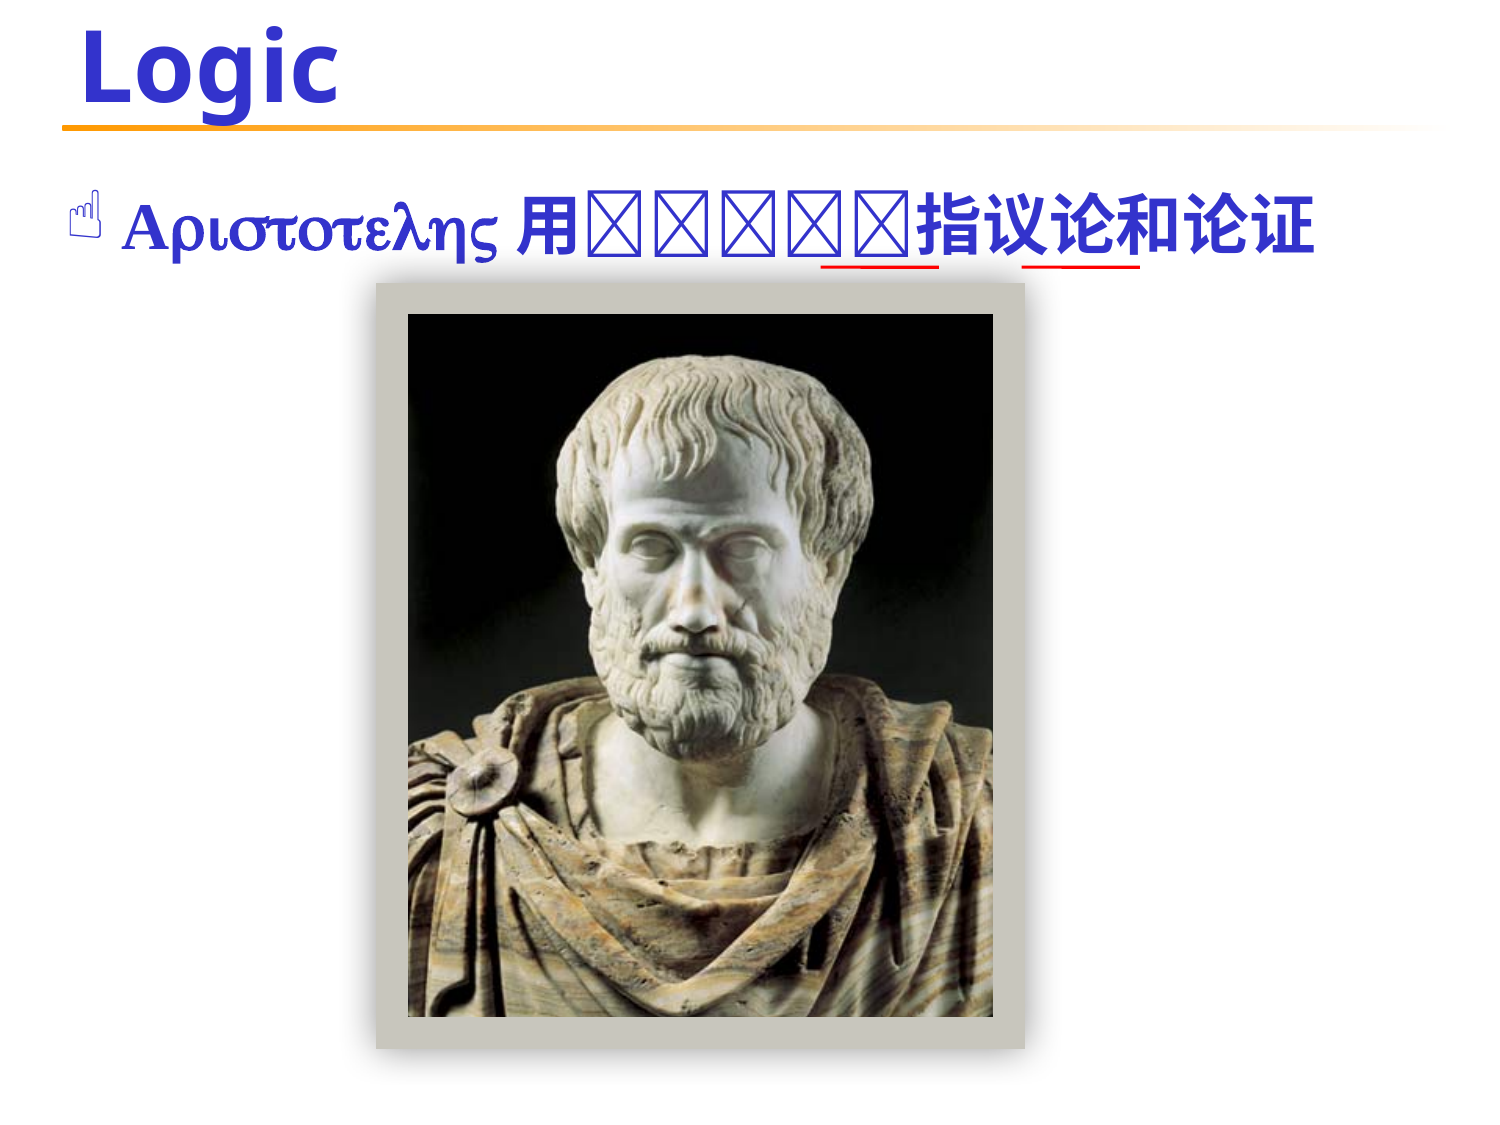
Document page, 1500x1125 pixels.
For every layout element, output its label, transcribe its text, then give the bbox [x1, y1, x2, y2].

picture [407, 314, 994, 1018]
list A用指议论和论证 [50, 174, 1450, 1088]
title Logic [62, 0, 1500, 125]
